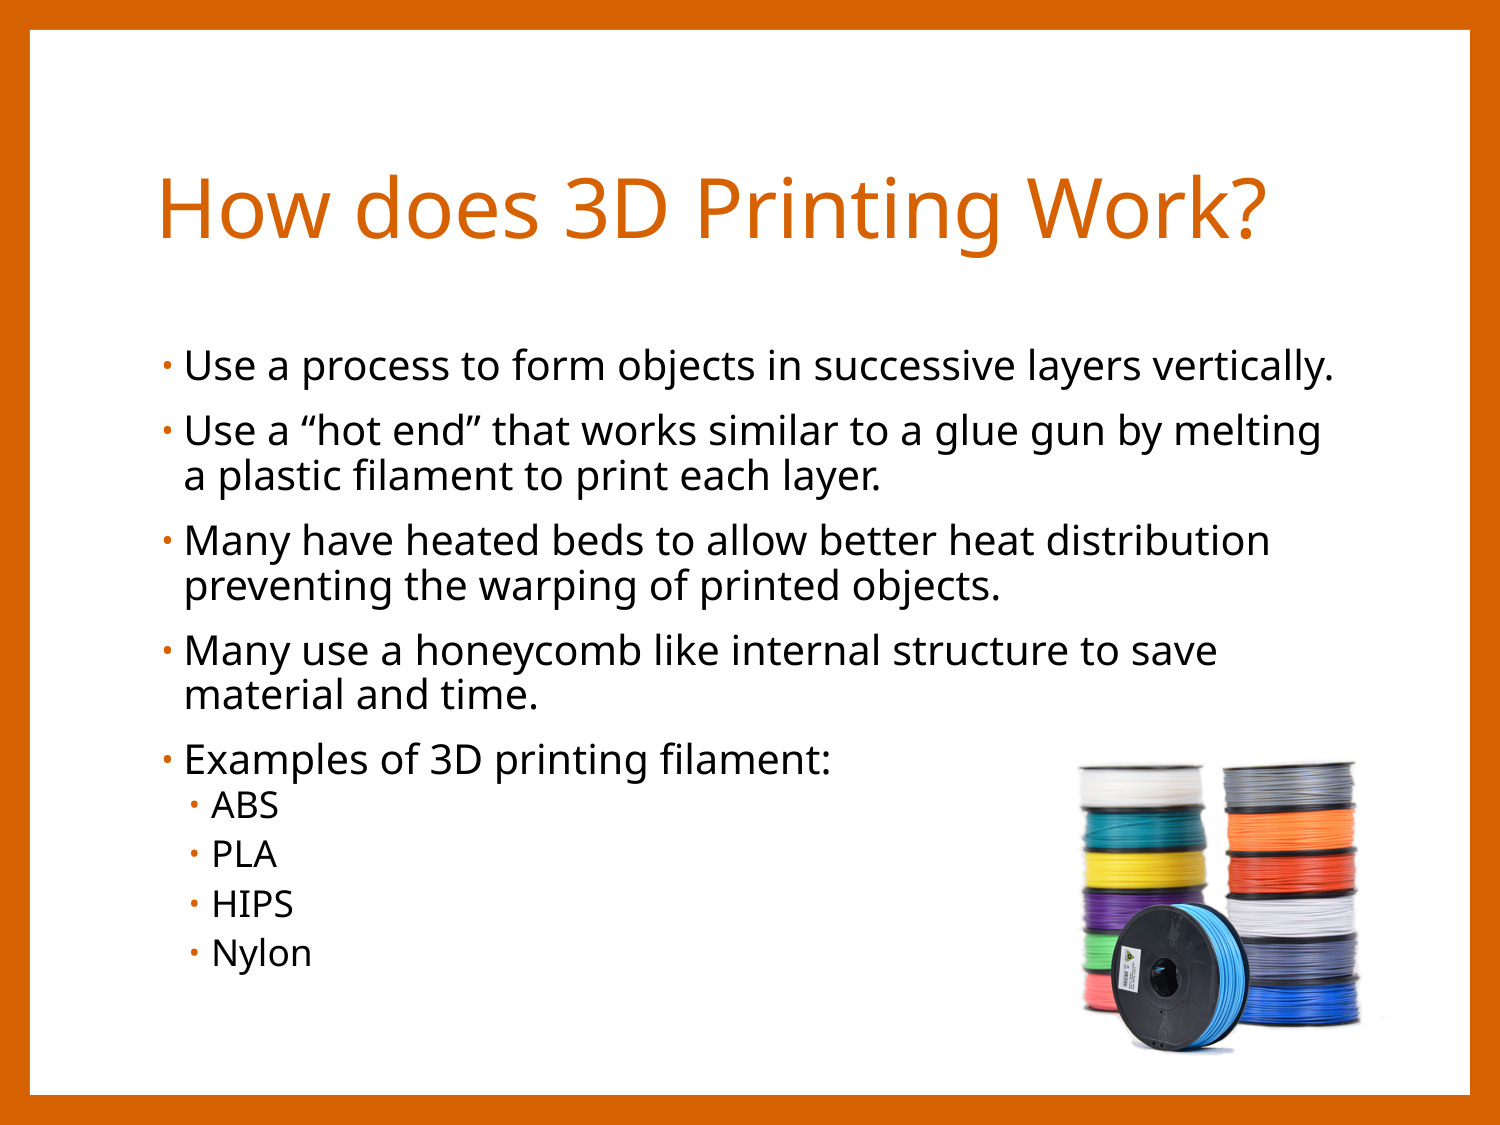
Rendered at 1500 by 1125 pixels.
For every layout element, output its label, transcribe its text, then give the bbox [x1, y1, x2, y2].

picture [968, 712, 1459, 1080]
list Use a process to form objects in successive layers vertically. Use a “hot end” that works similar to a glue gun by melting a plastic filament to print each layer. Many have heated beds to allow better heat distribution preventing the warping of printed objects. Many use a honeycomb like internal structure to save material and time. Examples of 3D printing filament: ABS PLA HIPS Nylon [140, 337, 1356, 1000]
title How does 3D Printing Work? [140, 99, 1356, 323]
